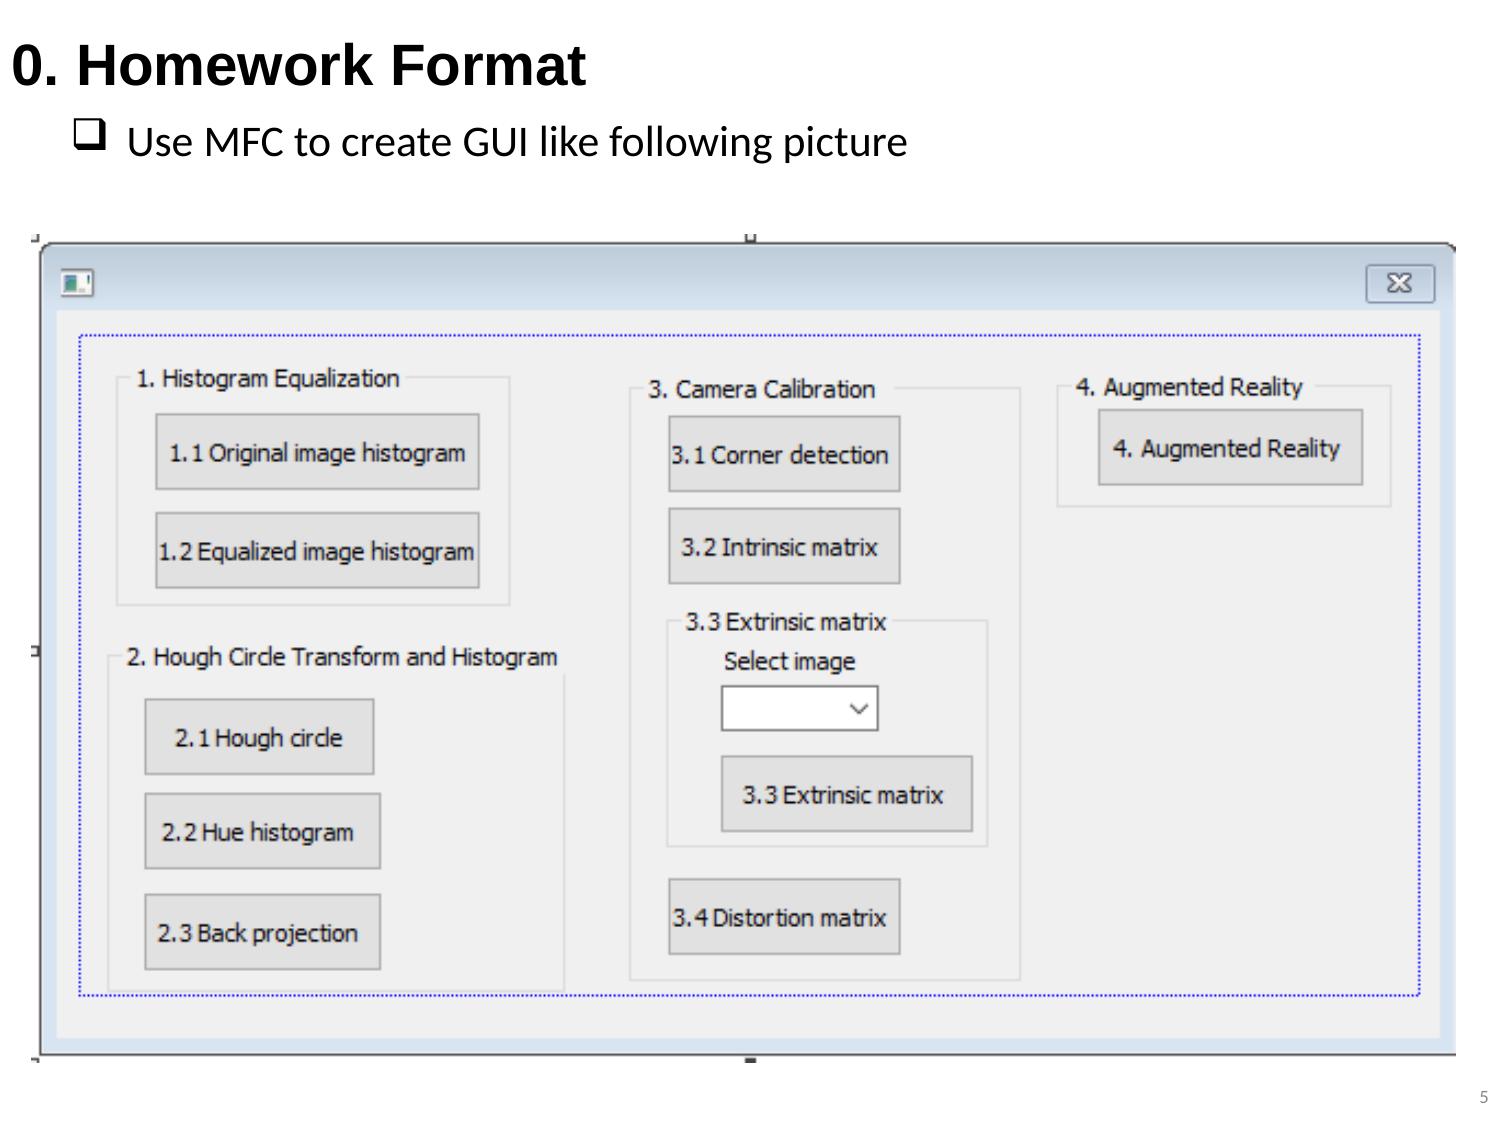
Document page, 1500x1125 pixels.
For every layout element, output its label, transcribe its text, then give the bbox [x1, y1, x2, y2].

text_box Use MFC to create GUI like following picture [44, 113, 1285, 232]
title 0. Homework Format [0, 2, 1294, 131]
picture [30, 234, 1456, 1064]
slide_number 5 [1147, 1069, 1500, 1122]
